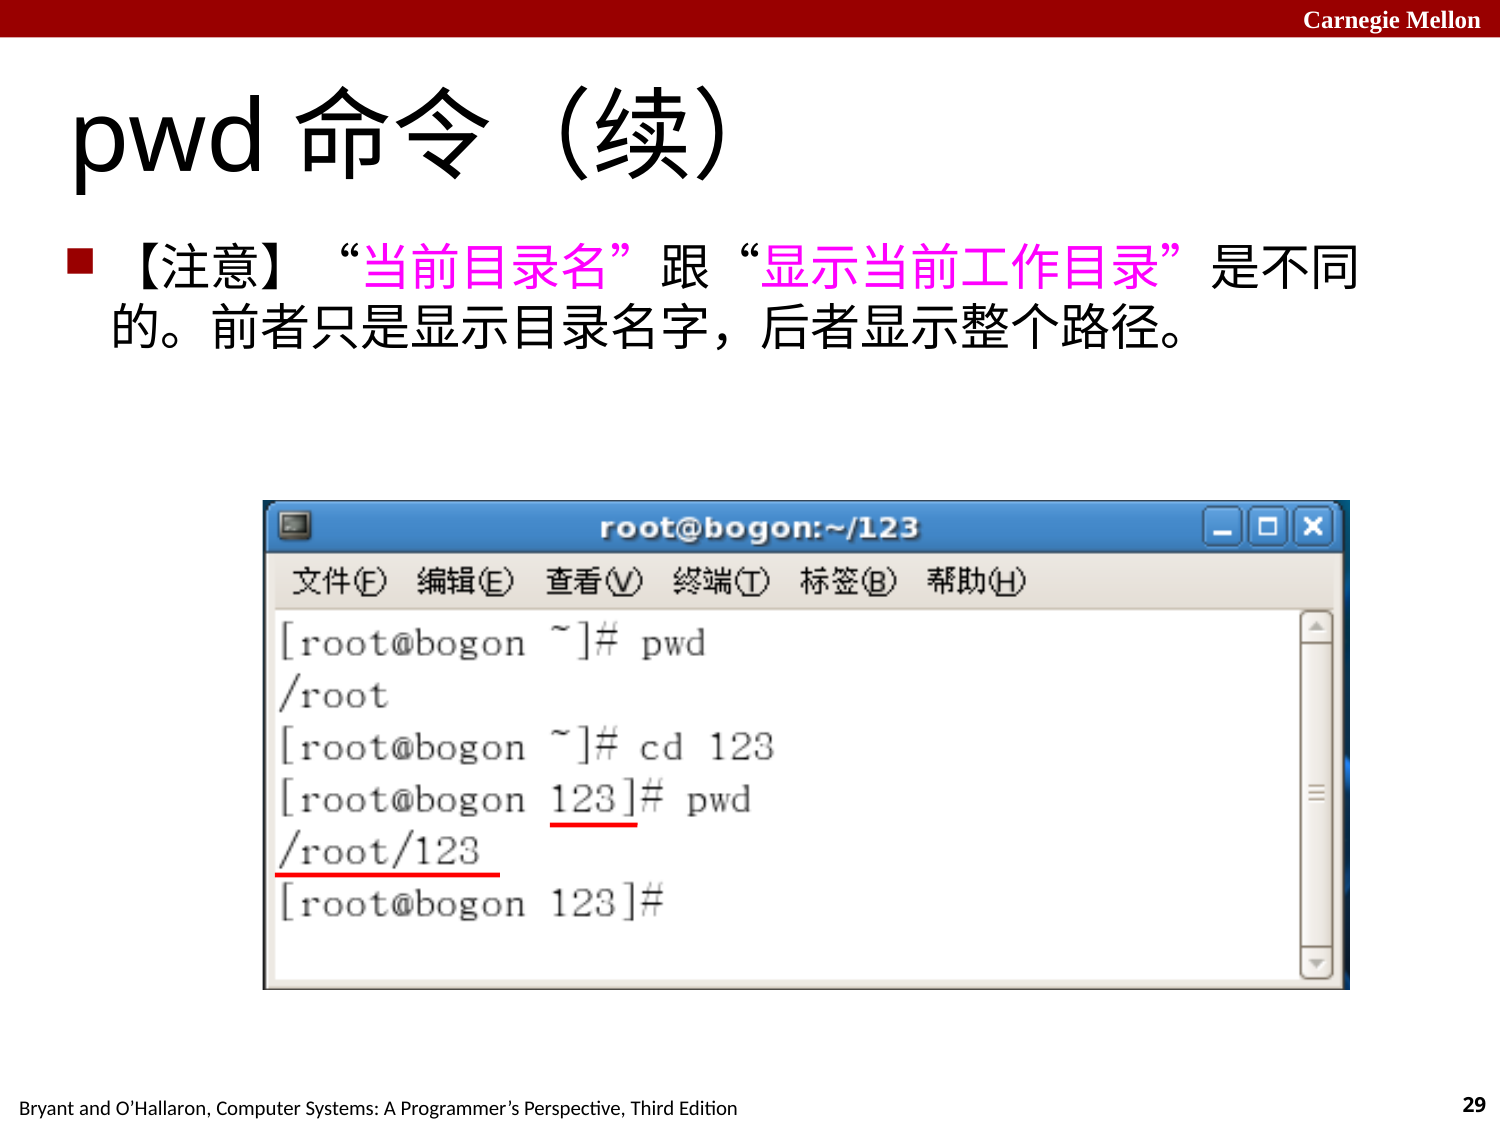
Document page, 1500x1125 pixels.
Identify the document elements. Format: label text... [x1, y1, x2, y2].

title pwd命令（续） [62, 41, 1438, 222]
list 【注意】“当前目录名”跟“显示当前工作目录”是不同的。前者只是显示目录名字，后者显示整个路径。 [62, 228, 1438, 1122]
picture [262, 499, 1351, 990]
